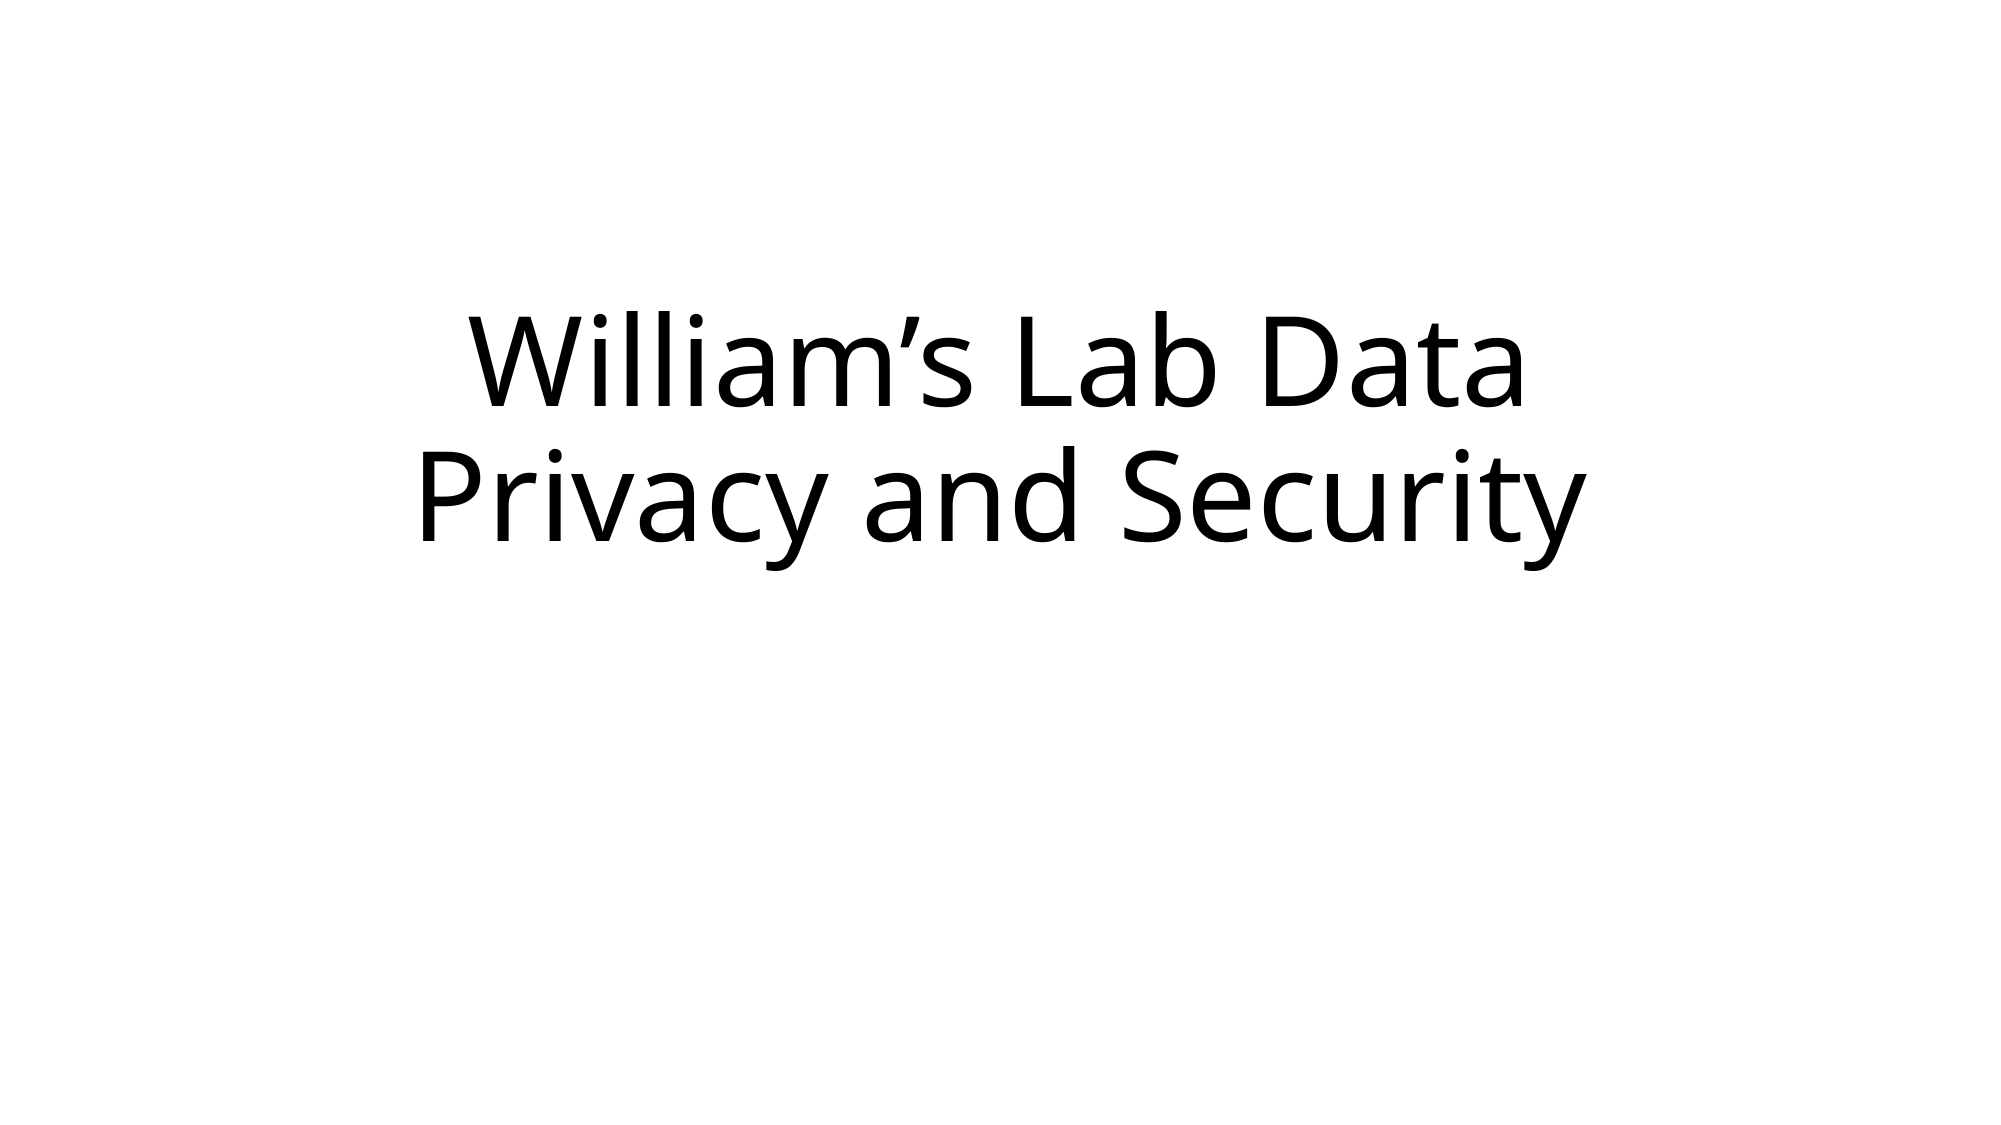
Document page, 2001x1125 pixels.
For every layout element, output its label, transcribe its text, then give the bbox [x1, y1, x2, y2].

title William’s Lab Data Privacy and Security [249, 184, 1750, 576]
